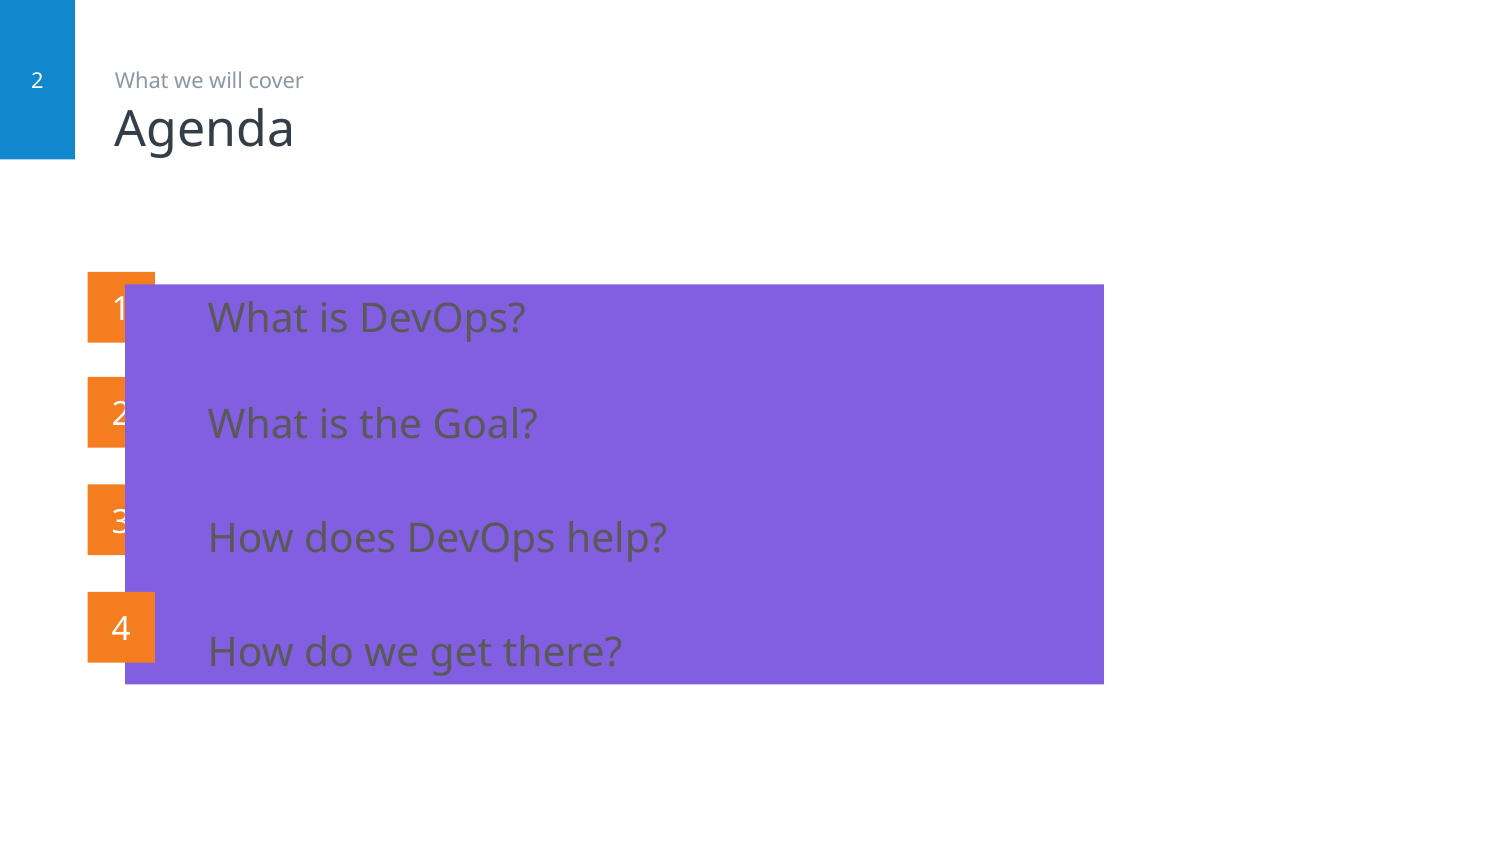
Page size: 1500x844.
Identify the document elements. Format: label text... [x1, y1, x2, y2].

list 4 [87, 591, 155, 663]
title Agenda [99, 56, 1350, 197]
list What is DevOps? What is the Goal? How does DevOps help? How do we get there? [125, 284, 1104, 685]
list 1 [87, 271, 155, 343]
list 3 [87, 484, 125, 556]
list 2 [87, 376, 125, 448]
slide_number 2 [0, 59, 75, 105]
list What we will cover [99, 59, 925, 113]
